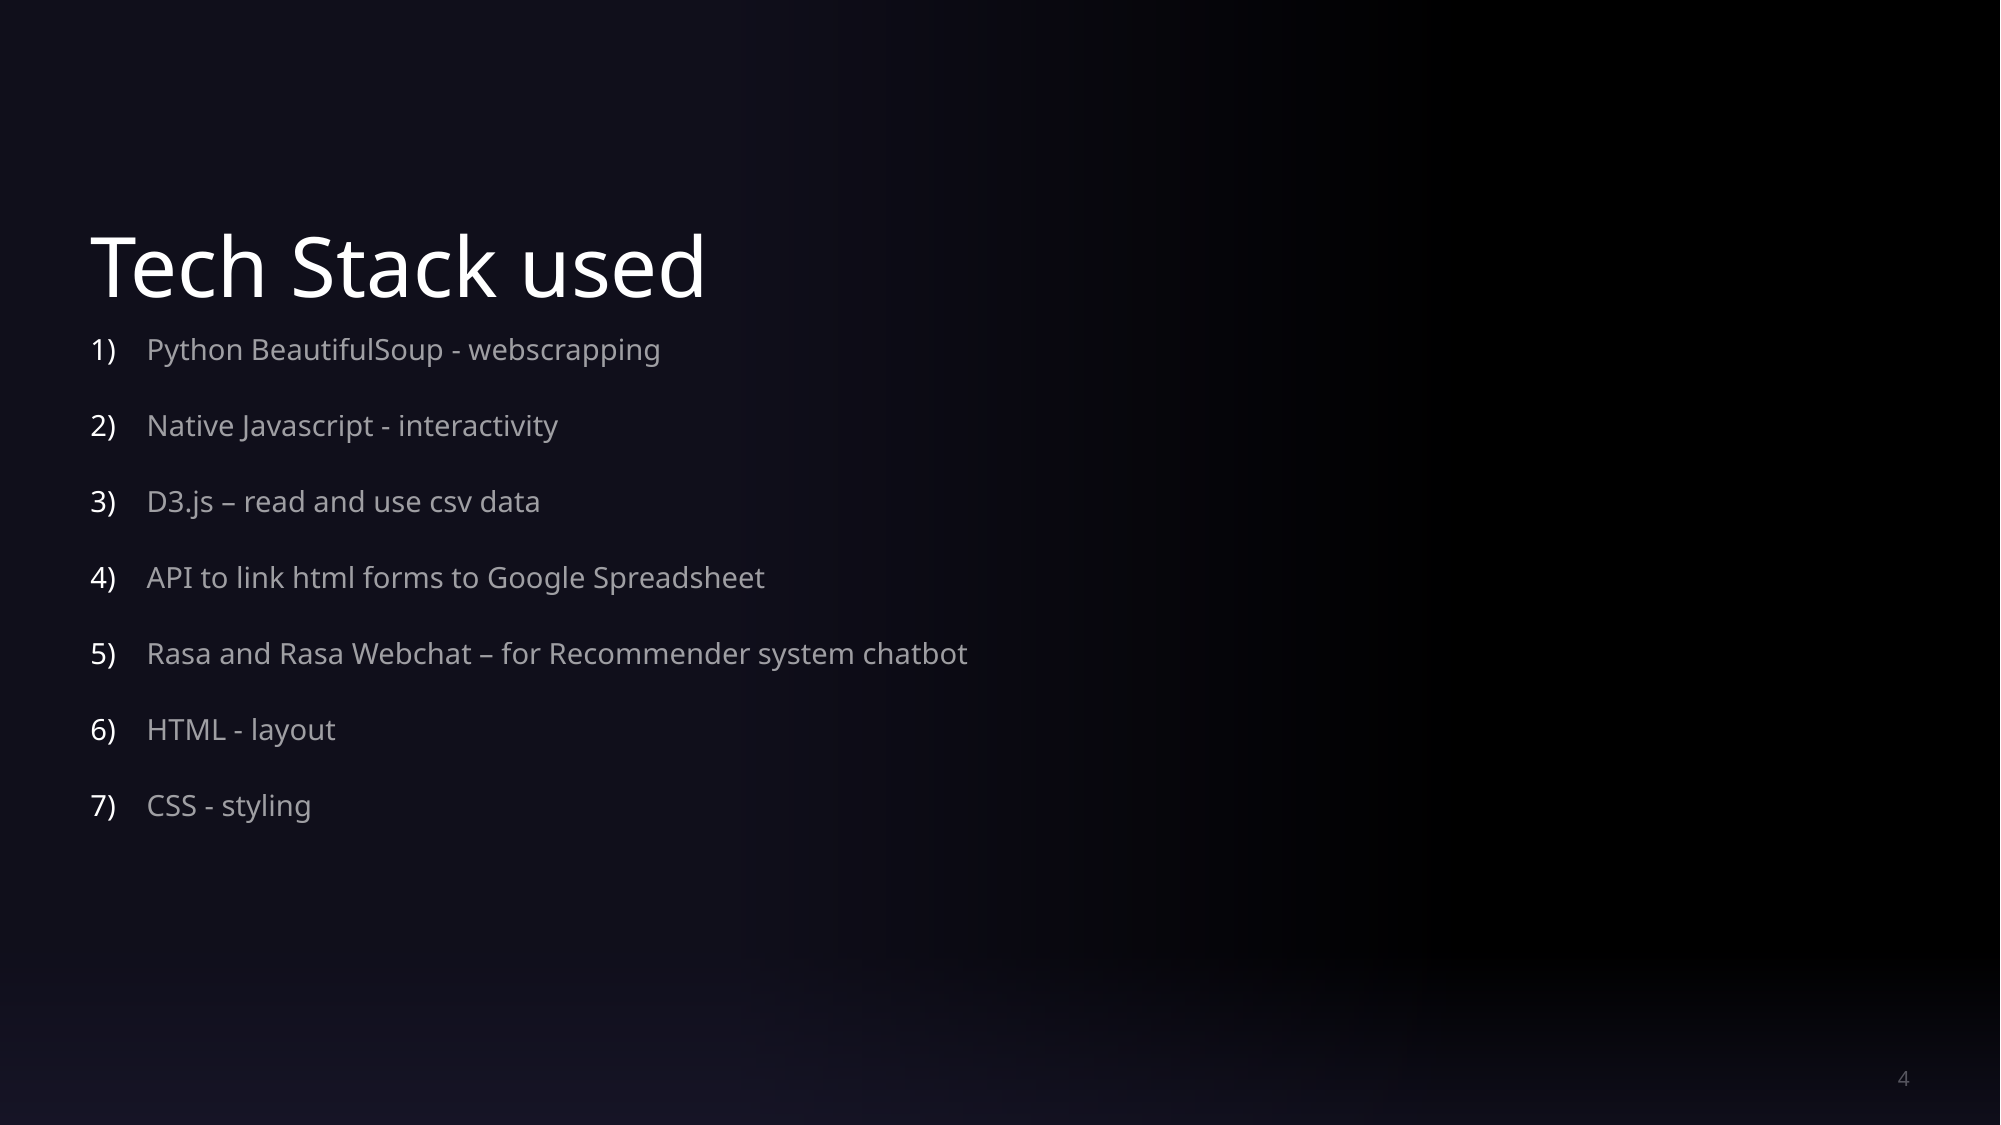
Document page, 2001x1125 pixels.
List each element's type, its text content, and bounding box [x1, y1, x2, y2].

subtitle Python BeautifulSoup - webscrapping Native Javascript - interactivity D3.js – read and use csv data API to link html forms to Google Spreadsheet Rasa and Rasa Webchat – for Recommender system chatbot HTML - layout CSS - styling [90, 328, 983, 998]
title Tech Stack used [90, 90, 983, 316]
slide_number 4 [1632, 1067, 1910, 1093]
